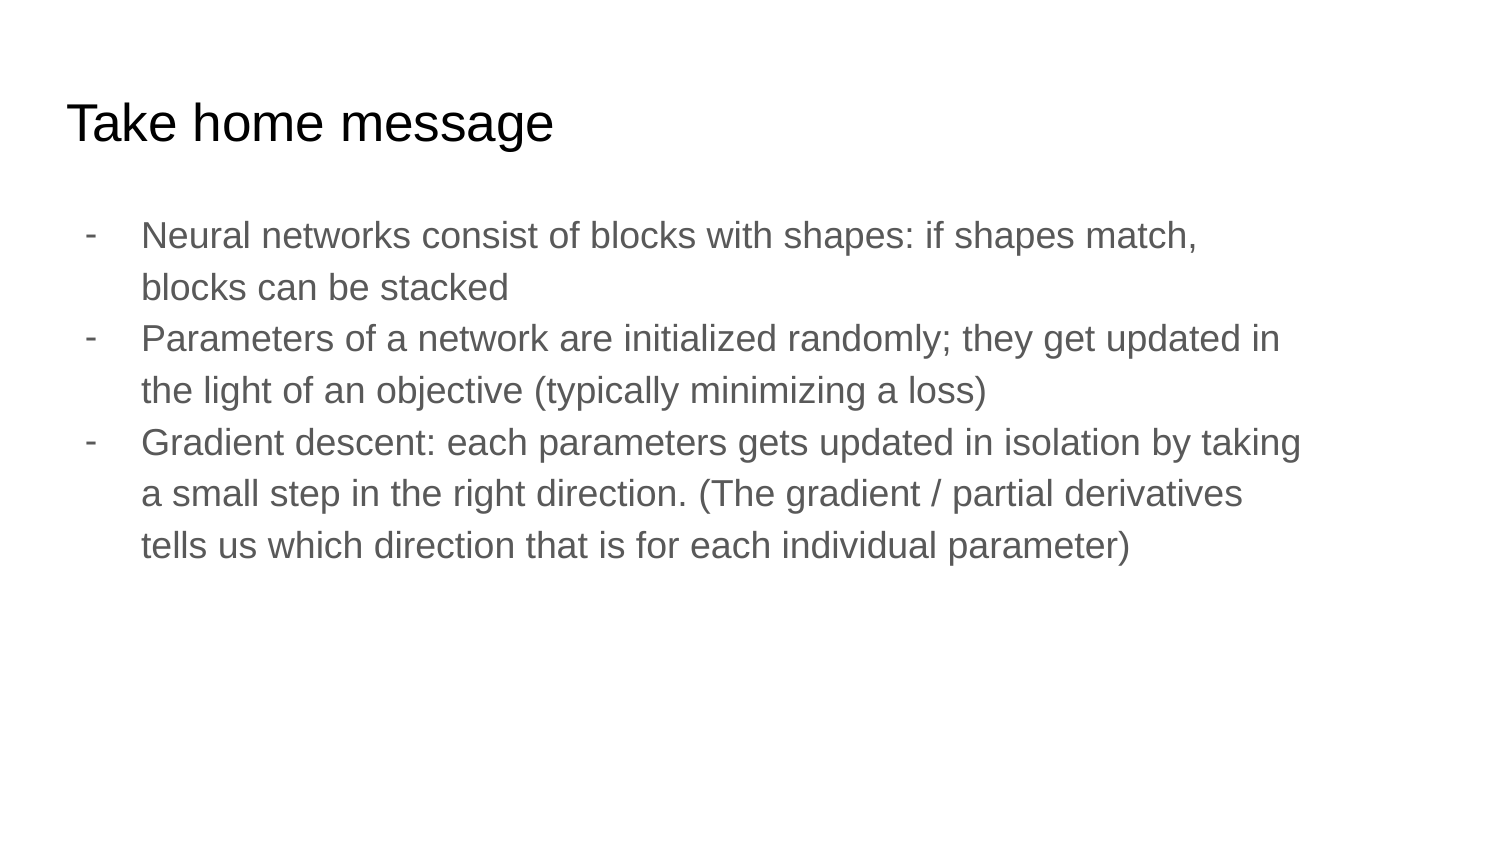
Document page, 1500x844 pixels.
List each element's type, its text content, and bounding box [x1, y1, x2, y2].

title Take home message [51, 72, 1449, 167]
list Neural networks consist of blocks with shapes: if shapes match, blocks can be stacked Parameters of a network are initialized randomly; they get updated in the light of an objective (typically minimizing a loss) Gradient descent: each parameters gets updated in isolation by taking a small step in the right direction. (The gradient / partial derivatives tells us which direction that is for each individual parameter) [51, 189, 1322, 750]
